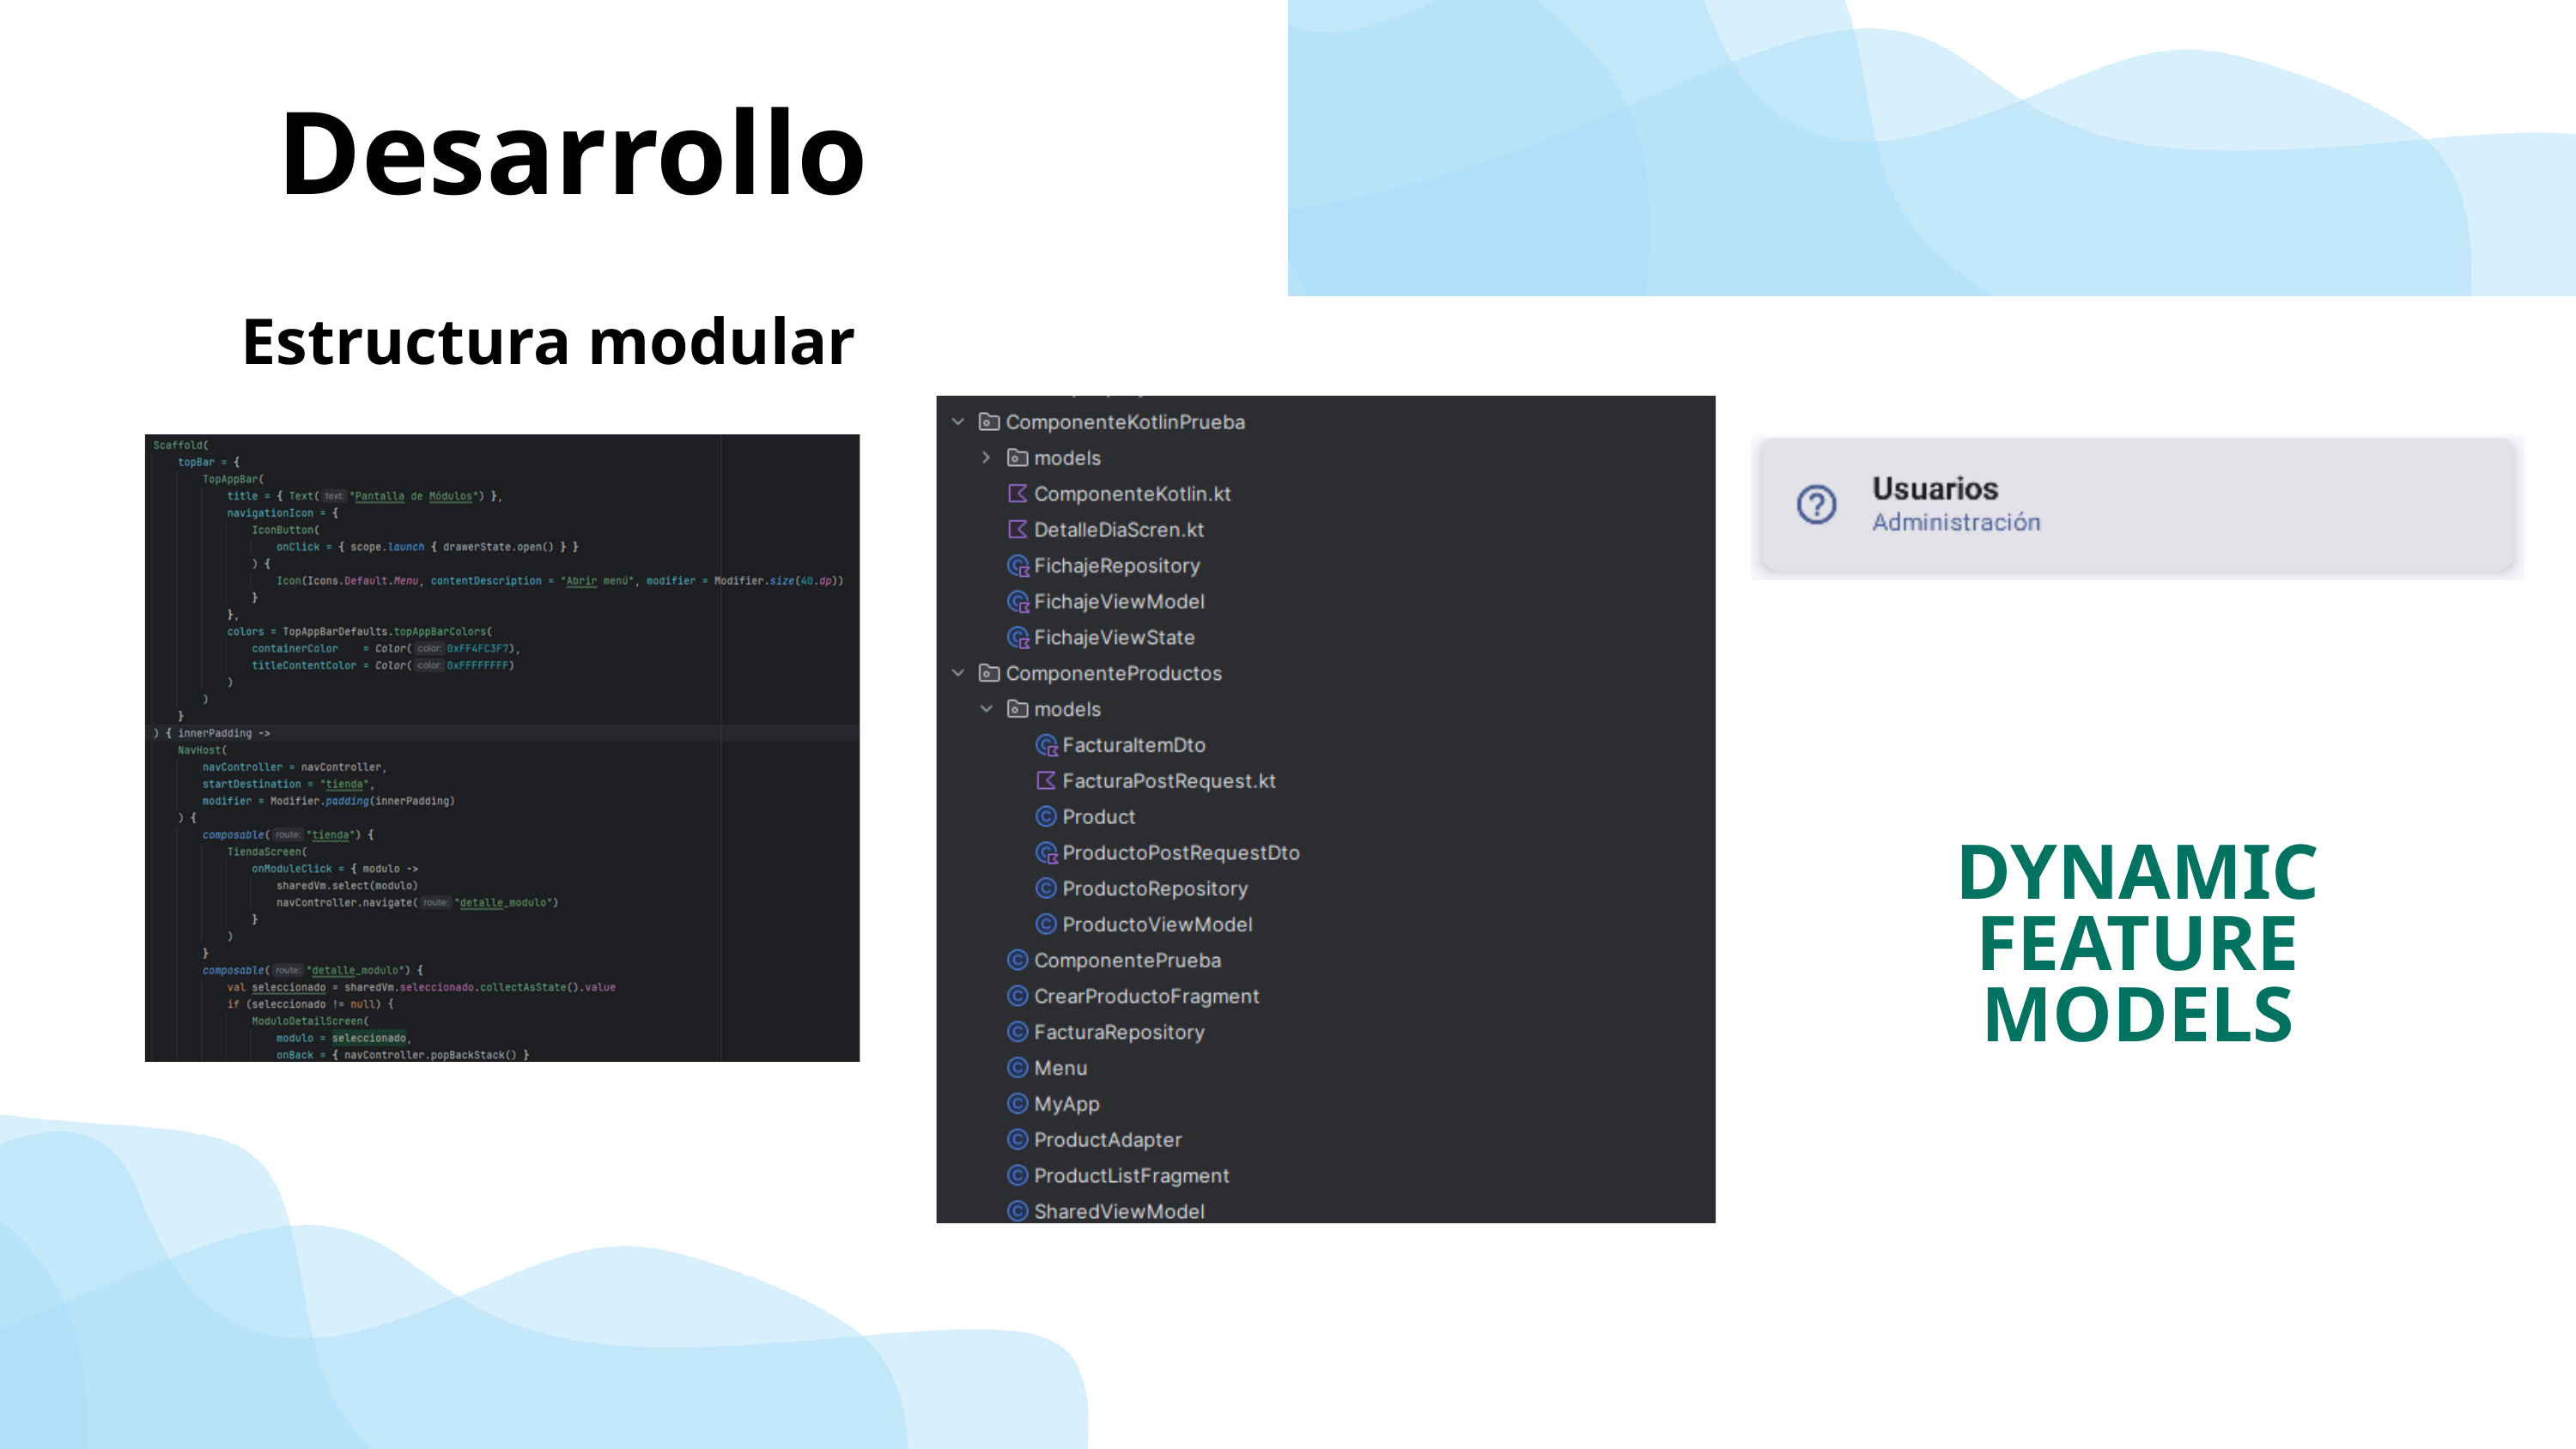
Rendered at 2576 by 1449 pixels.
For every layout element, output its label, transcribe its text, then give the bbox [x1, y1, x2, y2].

text_box Estructura modular [240, 265, 937, 378]
text_box [144, 434, 860, 1062]
text_box [1751, 434, 2525, 580]
text_box DYNAMIC FEATURE MODELS [1908, 842, 2368, 1058]
text_box [936, 396, 1716, 1223]
text_box [0, 1092, 1089, 1449]
text_box Desarrollo [210, 111, 937, 218]
text_box [1287, 0, 2576, 297]
